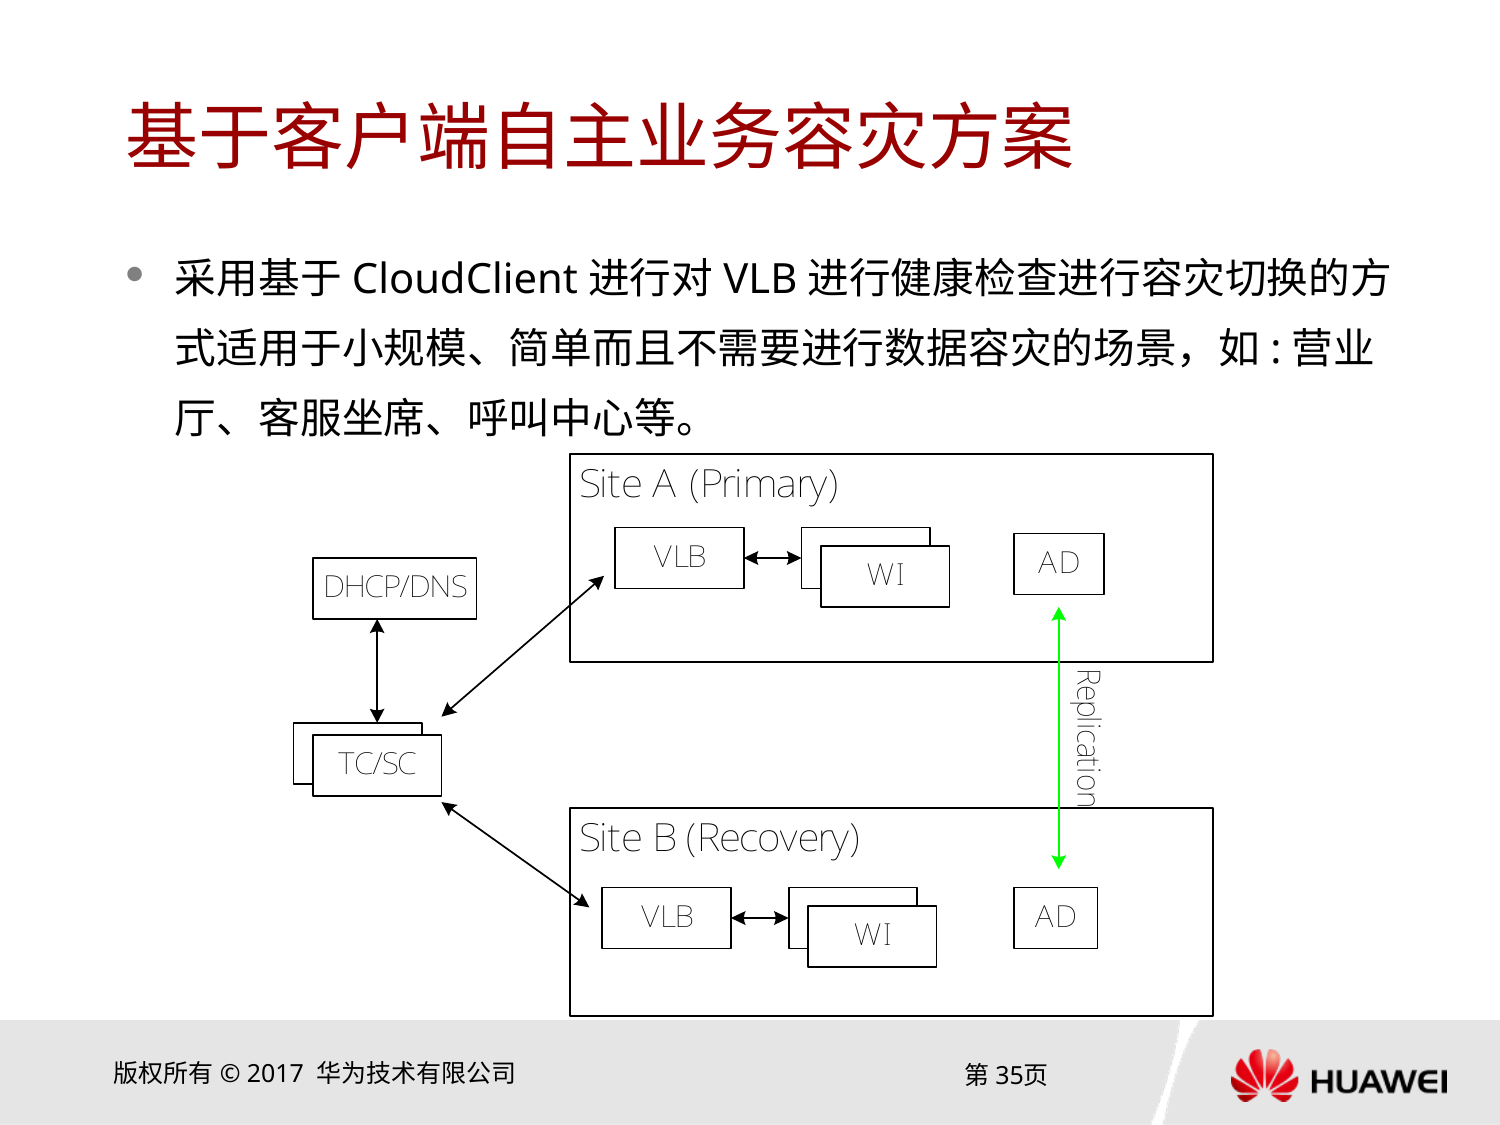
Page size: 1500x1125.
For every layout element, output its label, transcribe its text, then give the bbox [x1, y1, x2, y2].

list 采用基于CloudClient进行对VLB进行健康检查进行容灾切换的方式适用于小规模、简单而且不需要进行数据容灾的场景，如:营业厅、客服坐席、呼叫中心等。 [111, 225, 1412, 870]
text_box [288, 449, 1218, 1020]
title 基于客户端自主业务容灾方案 [111, 63, 1412, 207]
picture [0, 1020, 1500, 1125]
